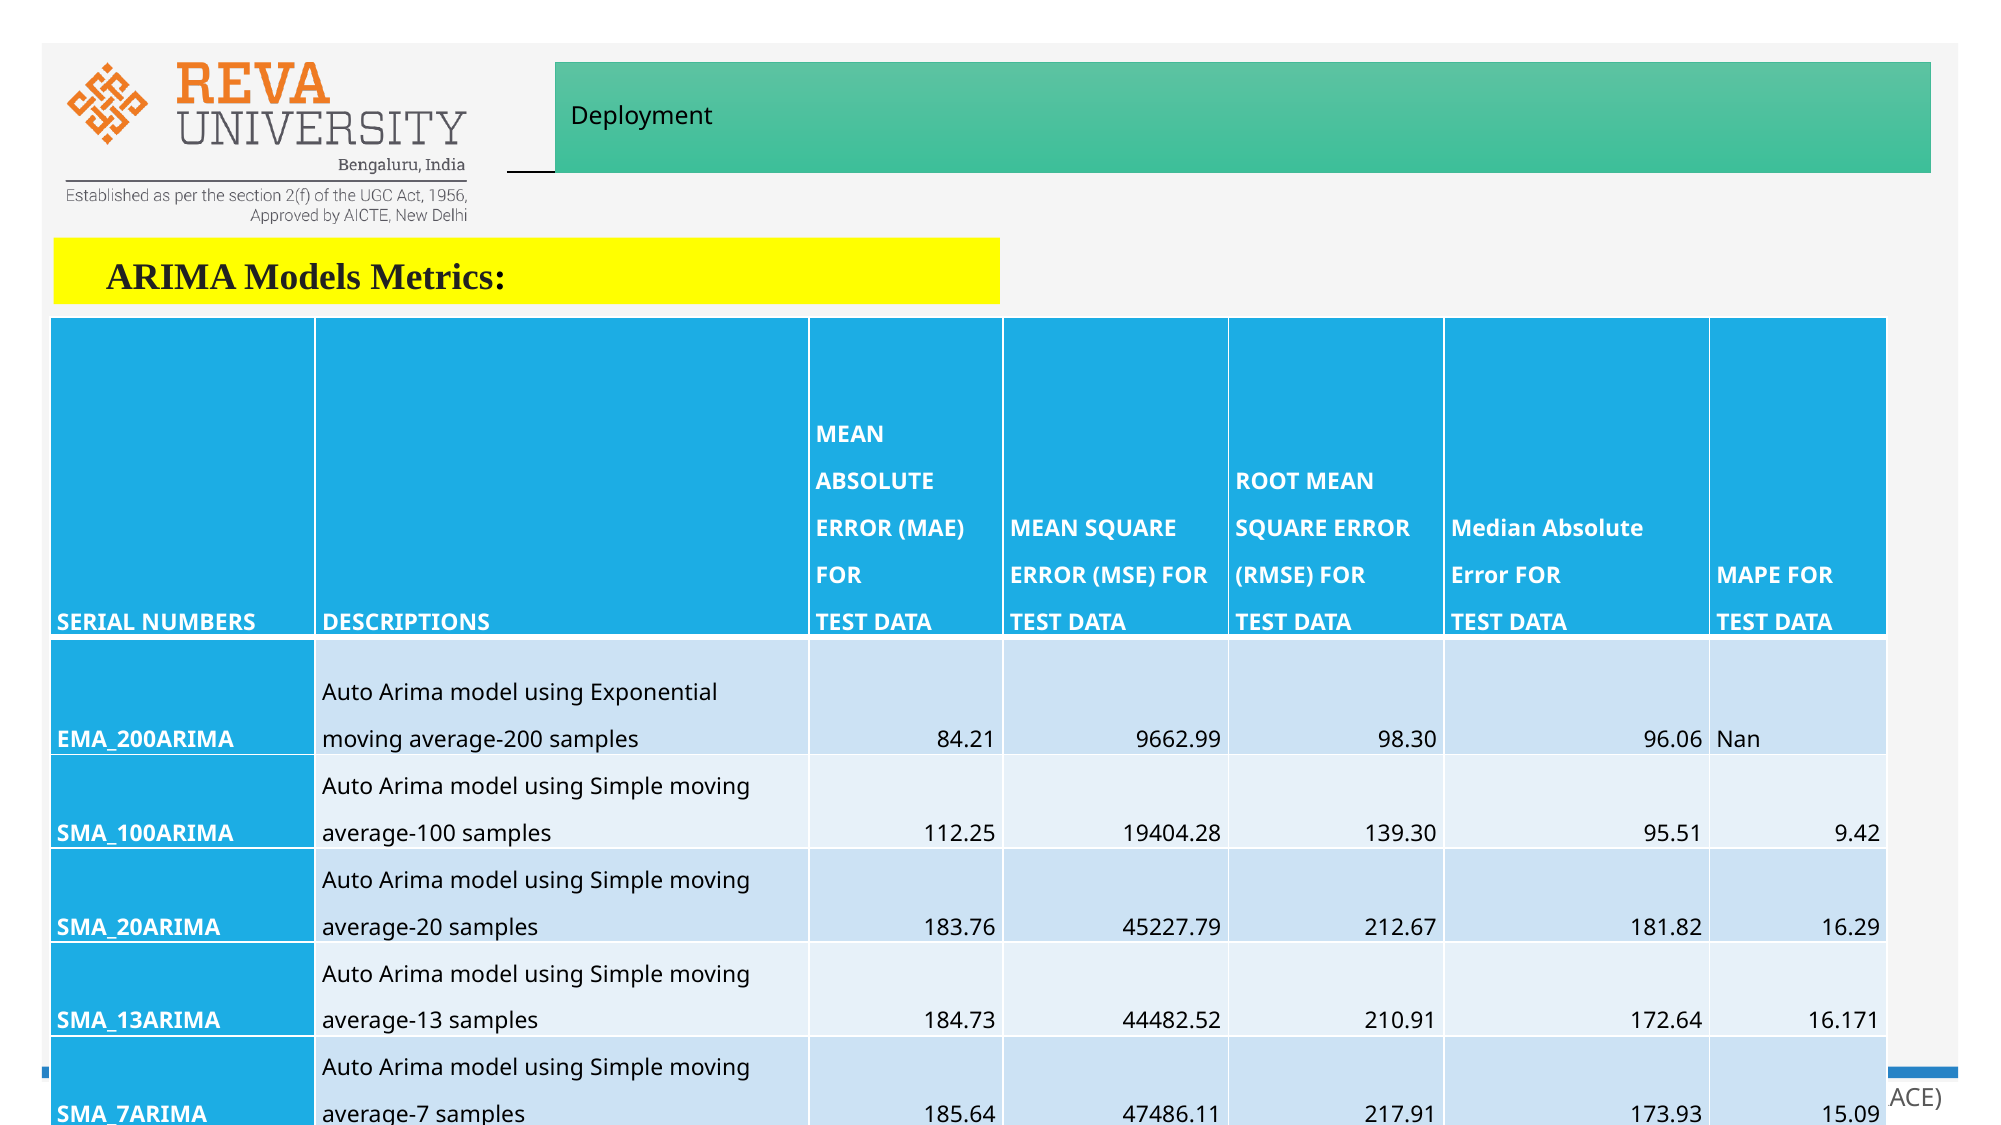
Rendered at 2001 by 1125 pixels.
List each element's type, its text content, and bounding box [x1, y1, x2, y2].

table_header ROOT MEAN SQUARE ERROR (RMSE) FOR TEST DATA [1229, 318, 1443, 634]
table_cell 98.30 [1229, 640, 1443, 754]
table_cell 212.67 [1229, 849, 1443, 941]
table_cell 44482.52 [1004, 943, 1228, 1035]
table_header MAPE FOR TEST DATA [1710, 318, 1886, 634]
table_cell 16.171 [1710, 943, 1886, 1035]
table_cell 9.42 [1710, 755, 1886, 847]
table_cell SMA_100ARIMA [51, 755, 314, 847]
table_cell SMA_7ARIMA [51, 1037, 314, 1125]
table_cell 139.30 [1229, 755, 1443, 847]
table_header MEAN SQUARE ERROR (MSE) FOR TEST DATA [1004, 318, 1228, 634]
table_cell 172.64 [1445, 943, 1709, 1035]
text_box ARIMA Models Metrics: [53, 237, 1000, 305]
title Deployment [555, 62, 1931, 173]
table_cell 96.06 [1445, 640, 1709, 754]
table_cell Auto Arima model using Simple moving average-20 samples [316, 849, 808, 941]
table_cell SMA_20ARIMA [51, 849, 314, 941]
table_cell 9662.99 [1004, 640, 1228, 754]
table_header DESCRIPTIONS [316, 318, 808, 634]
table_cell 84.21 [810, 640, 1002, 754]
table_cell 112.25 [810, 755, 1002, 847]
table_cell 95.51 [1445, 755, 1709, 847]
table_cell 181.82 [1445, 849, 1709, 941]
table_cell 217.91 [1229, 1037, 1443, 1125]
table_cell Auto Arima model using Simple moving average-13 samples [316, 943, 808, 1035]
table_cell 45227.79 [1004, 849, 1228, 941]
table_header Median Absolute Error FOR TEST DATA [1445, 318, 1709, 634]
table_cell 19404.28 [1004, 755, 1228, 847]
table_header MEAN ABSOLUTE ERROR (MAE) FOR TEST DATA [810, 318, 1002, 634]
table_cell 16.29 [1710, 849, 1886, 941]
table_cell EMA_200ARIMA [51, 640, 314, 754]
table_cell 185.64 [810, 1037, 1002, 1125]
table_cell 47486.11 [1004, 1037, 1228, 1125]
table_header SERIAL NUMBERS [51, 318, 314, 634]
table_cell Nan [1710, 640, 1886, 754]
table_cell 183.76 [810, 849, 1002, 941]
table_cell 210.91 [1229, 943, 1443, 1035]
table_cell SMA_13ARIMA [51, 943, 314, 1035]
table_cell 15.09 [1710, 1037, 1886, 1125]
table_cell Auto Arima model using Simple moving average-7 samples [316, 1037, 808, 1125]
table_cell 173.93 [1445, 1037, 1709, 1125]
picture [65, 62, 467, 224]
table_cell Auto Arima model using Simple moving average-100 samples [316, 755, 808, 847]
table_cell Auto Arima model using Exponential moving average-200 samples [316, 640, 808, 754]
table_cell 184.73 [810, 943, 1002, 1035]
